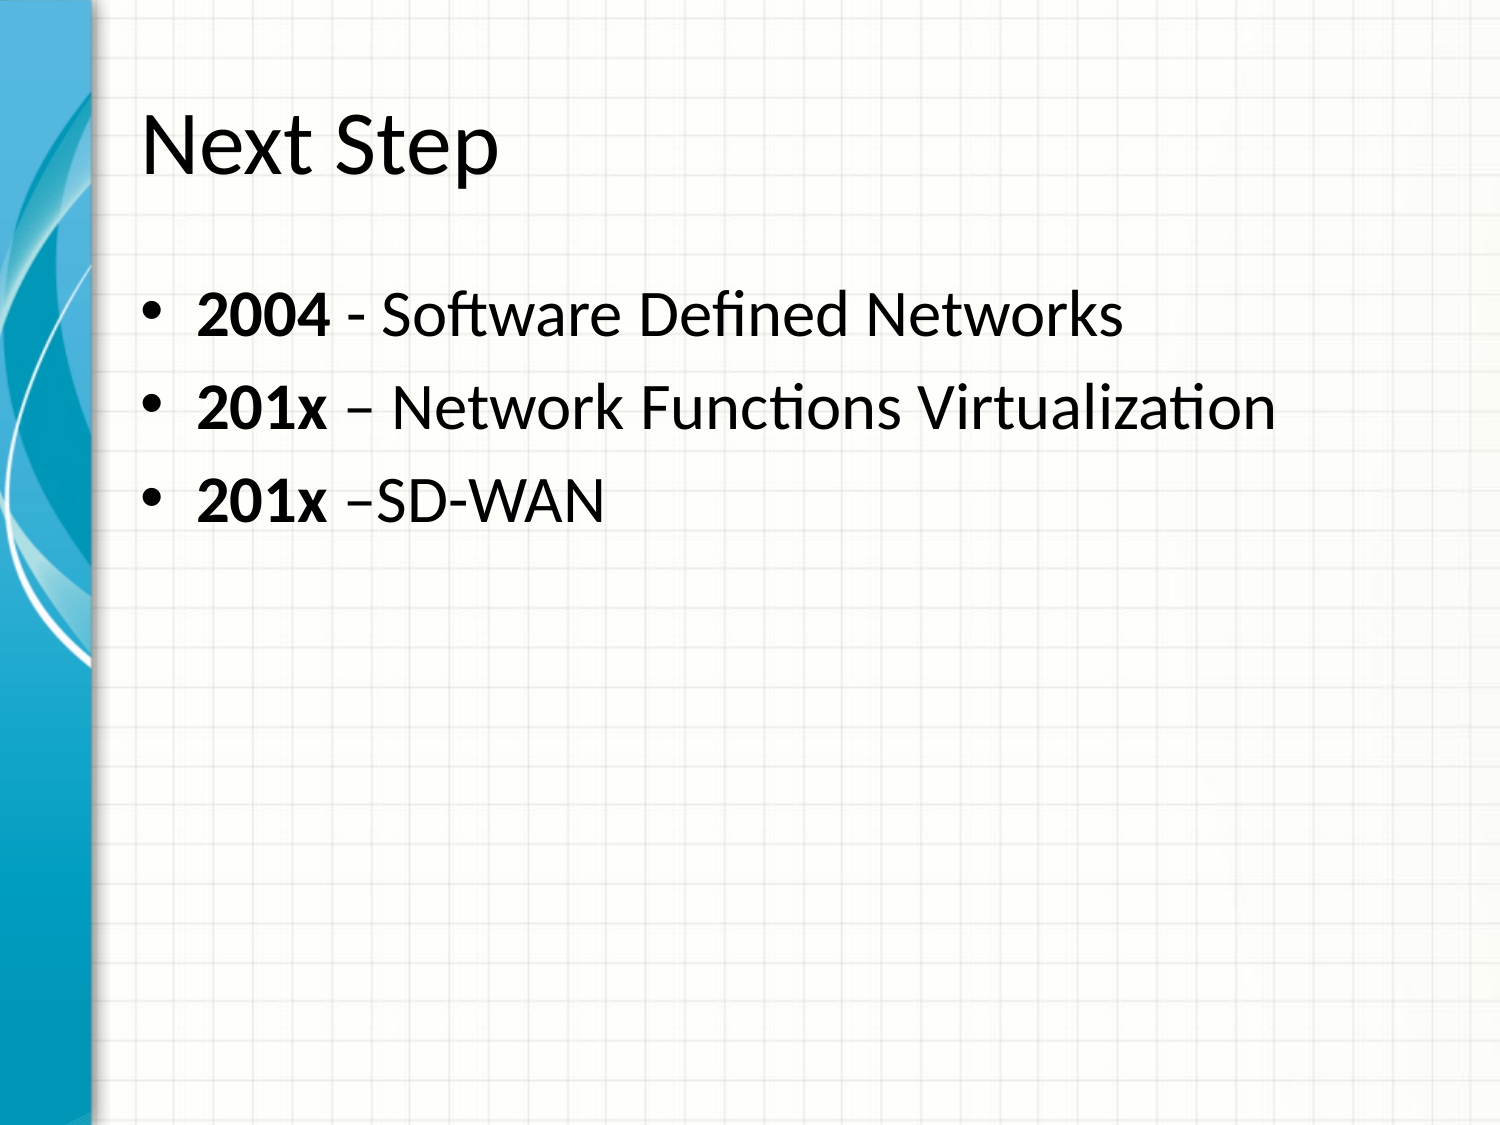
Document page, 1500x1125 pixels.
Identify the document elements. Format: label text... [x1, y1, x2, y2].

picture [0, 0, 1500, 1125]
title Next Step [125, 44, 1450, 232]
list 2004 - Software Defined Networks 201x – Network Functions Virtualization 201x –SD-WAN [125, 261, 1450, 967]
